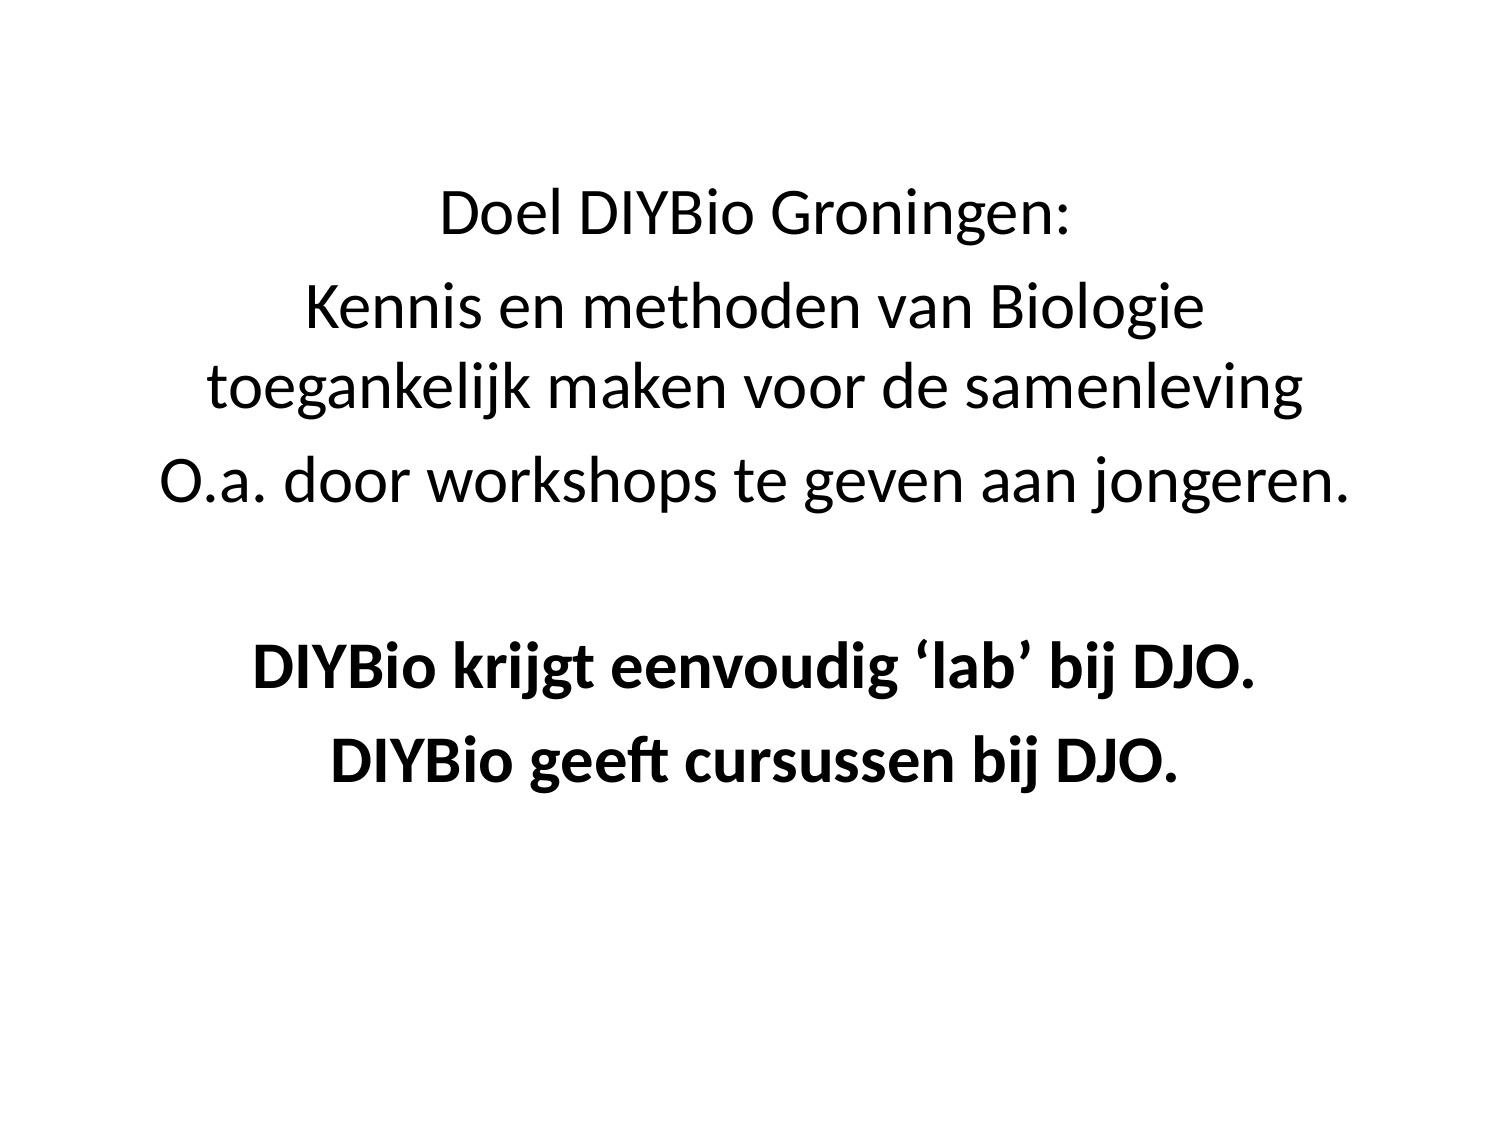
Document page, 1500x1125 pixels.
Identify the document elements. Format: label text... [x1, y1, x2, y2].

subtitle Doel DIYBio Groningen: Kennis en methoden van Biologie toegankelijk maken voor de samenleving O.a. door workshops te geven aan jongeren. DIYBio krijgt eenvoudig ‘lab’ bij DJO. DIYBio geeft cursussen bij DJO. [123, 160, 1388, 1035]
